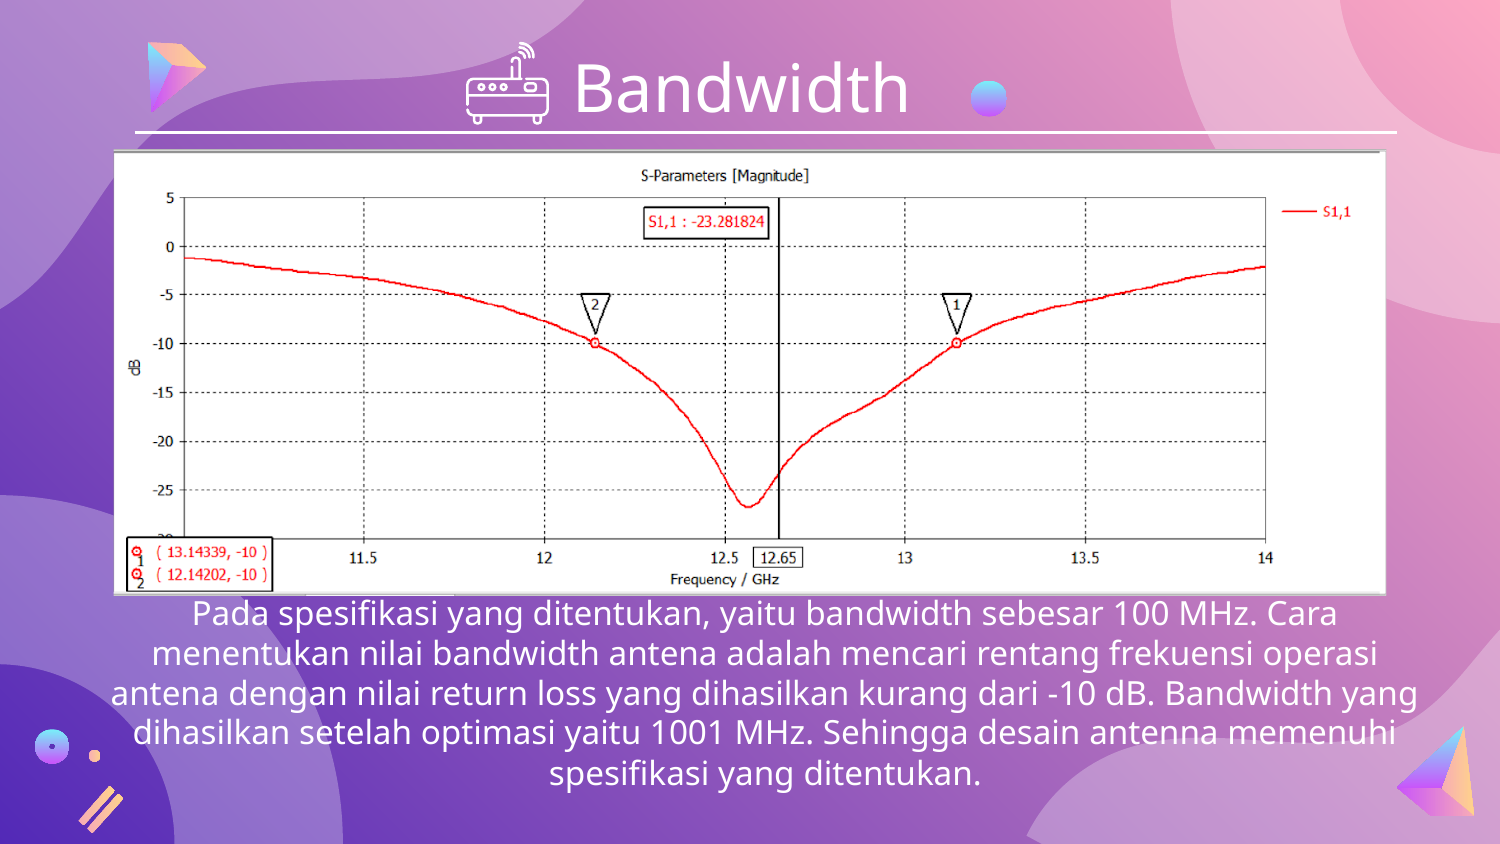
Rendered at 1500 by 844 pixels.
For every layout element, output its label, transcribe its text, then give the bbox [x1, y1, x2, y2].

picture [113, 148, 1387, 597]
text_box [1396, 726, 1475, 817]
subtitle Pada spesifikasi yang ditentukan, yaitu bandwidth sebesar 100 MHz. Cara menentukan nilai bandwidth antena adalah mencari rentang frekuensi operasi antena dengan nilai return loss yang dihasilkan kurang dari -10 dB. Bandwidth yang dihasilkan setelah optimasi yaitu 1001 MHz. Sehingga desain antenna memenuhi spesifikasi yang ditentukan. [88, 641, 1444, 743]
text_box [971, 80, 1007, 117]
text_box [147, 41, 207, 113]
text_box [88, 750, 101, 762]
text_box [78, 785, 124, 834]
title Bandwidth [118, 34, 1383, 137]
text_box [465, 41, 550, 125]
text_box [35, 729, 70, 764]
